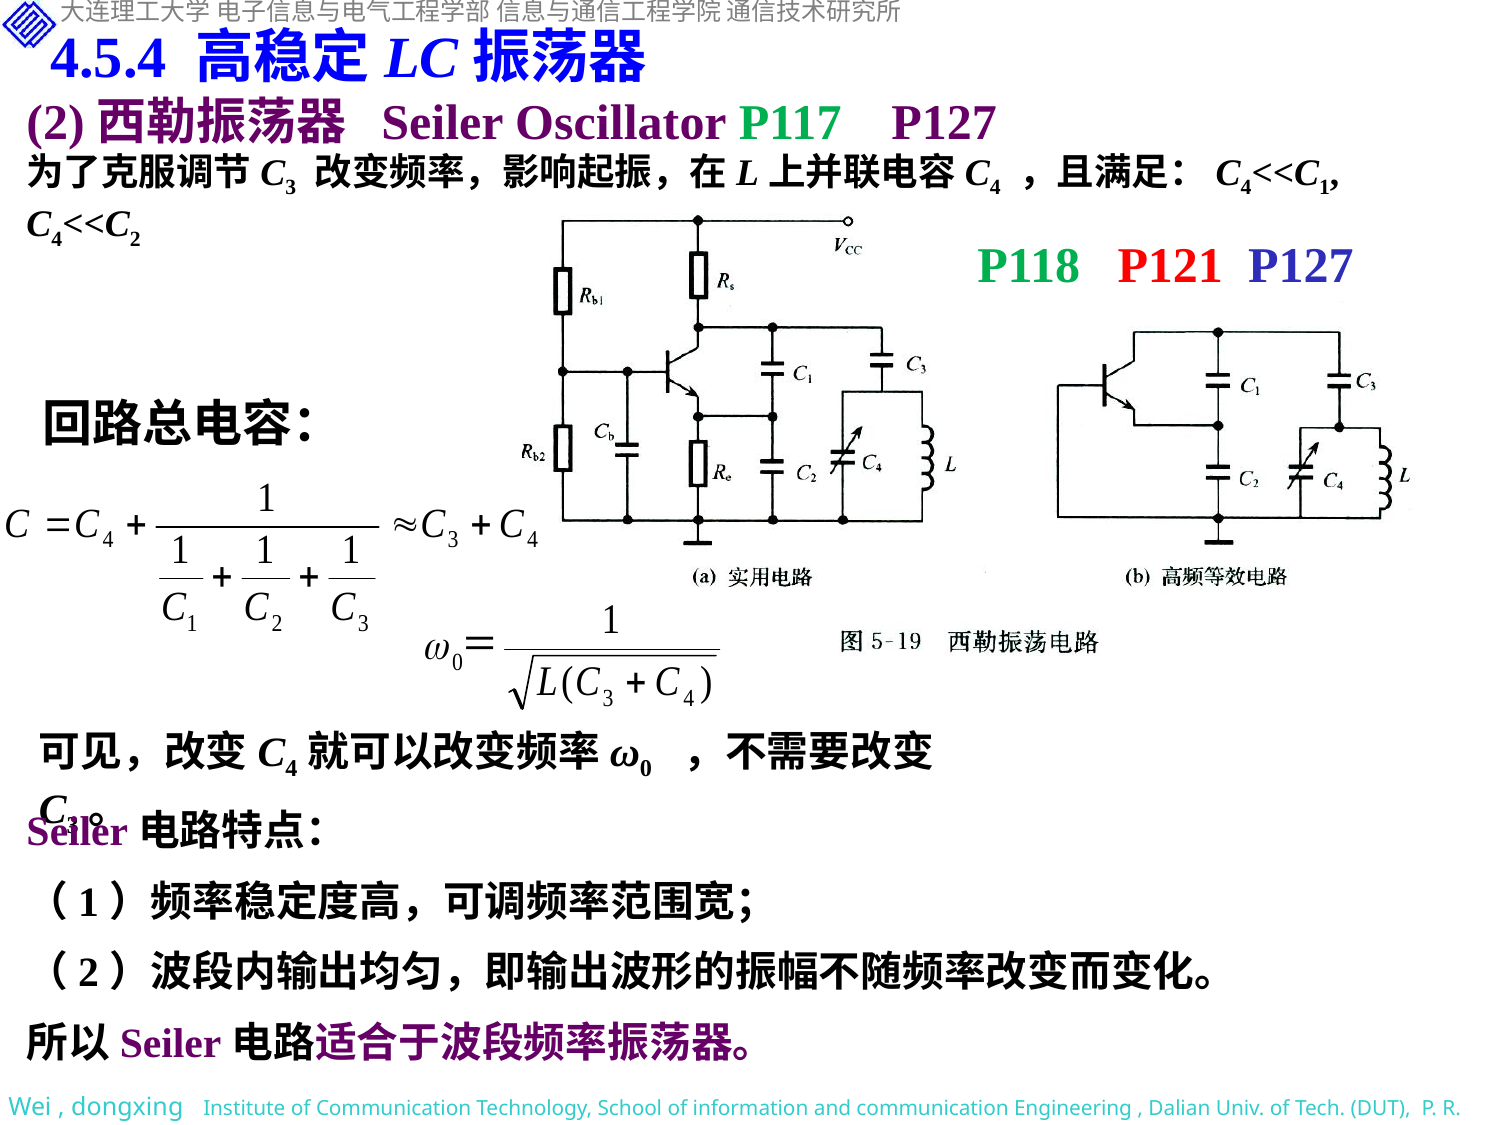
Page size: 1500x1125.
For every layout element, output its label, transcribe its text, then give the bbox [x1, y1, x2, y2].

text_box (2)西勒振荡器 Seiler Oscillator P117 P127 [11, 81, 1025, 140]
text_box 为了克服调节C3 改变频率，影响起振，在L上并联电容C4 ，且满足：C4<<C1, C4<<C2 [11, 140, 1453, 258]
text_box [0, 471, 545, 639]
picture [521, 199, 1422, 656]
title 4.5.4 高稳定LC振荡器 [35, 23, 1220, 86]
text_box 回路总电容： [27, 384, 465, 460]
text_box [418, 593, 727, 718]
text_box Seiler电路特点： （1）频率稳定度高，可调频率范围宽； （2）波段内输出均匀，即输出波形的振幅不随频率改变而变化。 所以Seiler电路适合于波段频率振荡器。 [11, 796, 1463, 1074]
picture [0, 0, 59, 49]
text_box 可见，改变C4就可以改变频率ω0 ，不需要改变C3。 [24, 717, 1013, 796]
